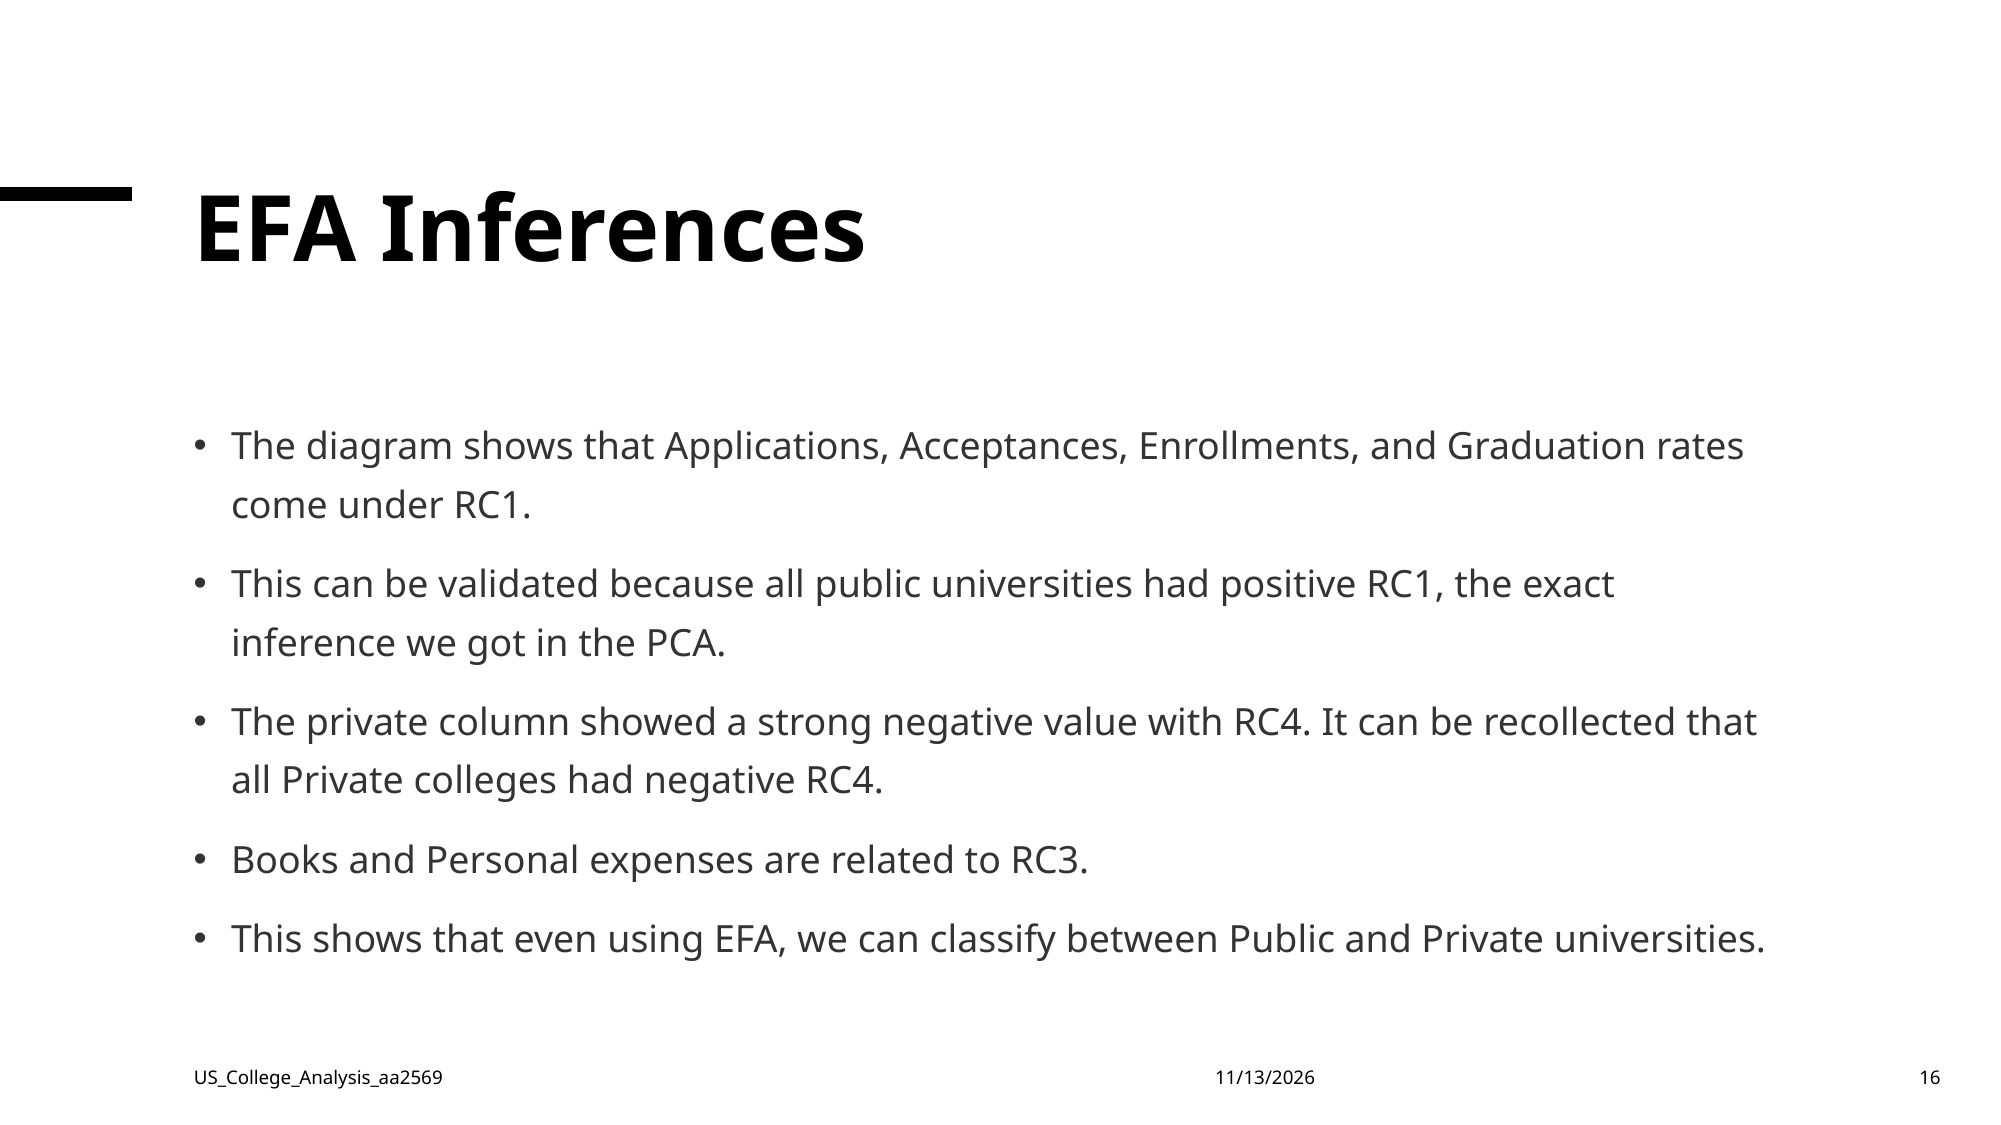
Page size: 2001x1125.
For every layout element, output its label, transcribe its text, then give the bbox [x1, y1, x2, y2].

list The diagram shows that Applications, Acceptances, Enrollments, and Graduation rates come under RC1. This can be validated because all public universities had positive RC1, the exact inference we got in the PCA. The private column showed a strong negative value with RC4. It can be recollected that all Private colleges had negative RC4. Books and Personal expenses are related to RC3. This shows that even using EFA, we can classify between Public and Private universities. [178, 401, 1807, 1032]
slide_number 16 [1801, 1048, 1956, 1108]
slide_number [1200, 1048, 1801, 1108]
title EFA Inferences [178, 178, 1807, 392]
footer US_College_Analysis_aa2569 [178, 1048, 907, 1108]
